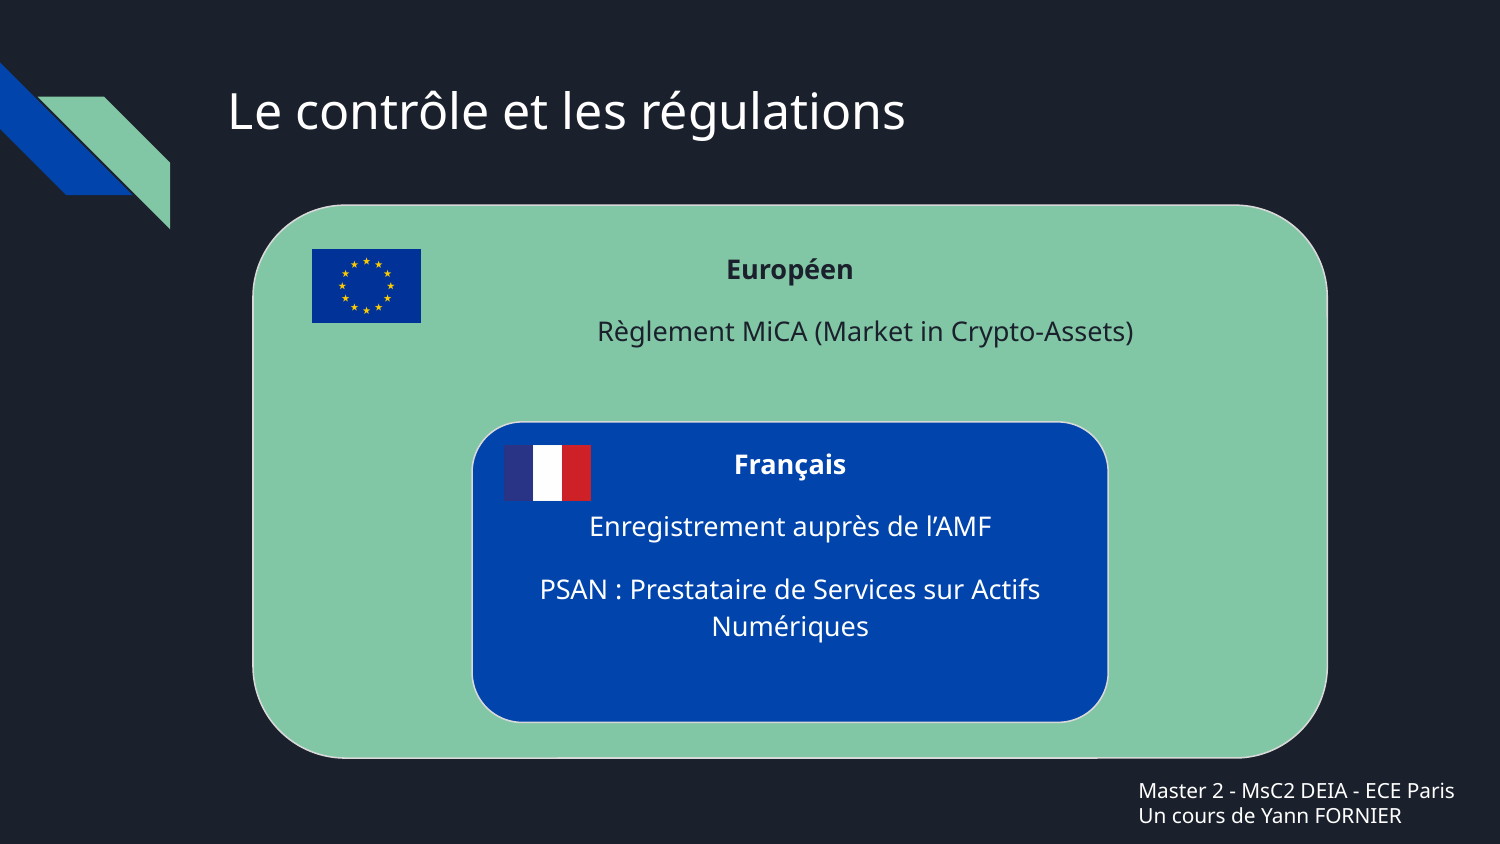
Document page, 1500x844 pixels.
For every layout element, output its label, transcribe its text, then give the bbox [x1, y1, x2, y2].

picture [503, 445, 591, 501]
picture [312, 249, 422, 323]
text_box Master 2 - MsC2 DEIA - ECE Paris Un cours de Yann FORNIER [1123, 762, 1500, 843]
text_box Français Enregistrement auprès de l’AMF PSAN : Prestataire de Services sur Actifs Numériques [472, 421, 1109, 723]
text_box Européen Règlement MiCA (Market in Crypto-Assets) [252, 205, 1328, 759]
title Le contrôle et les régulations [212, 64, 1368, 215]
